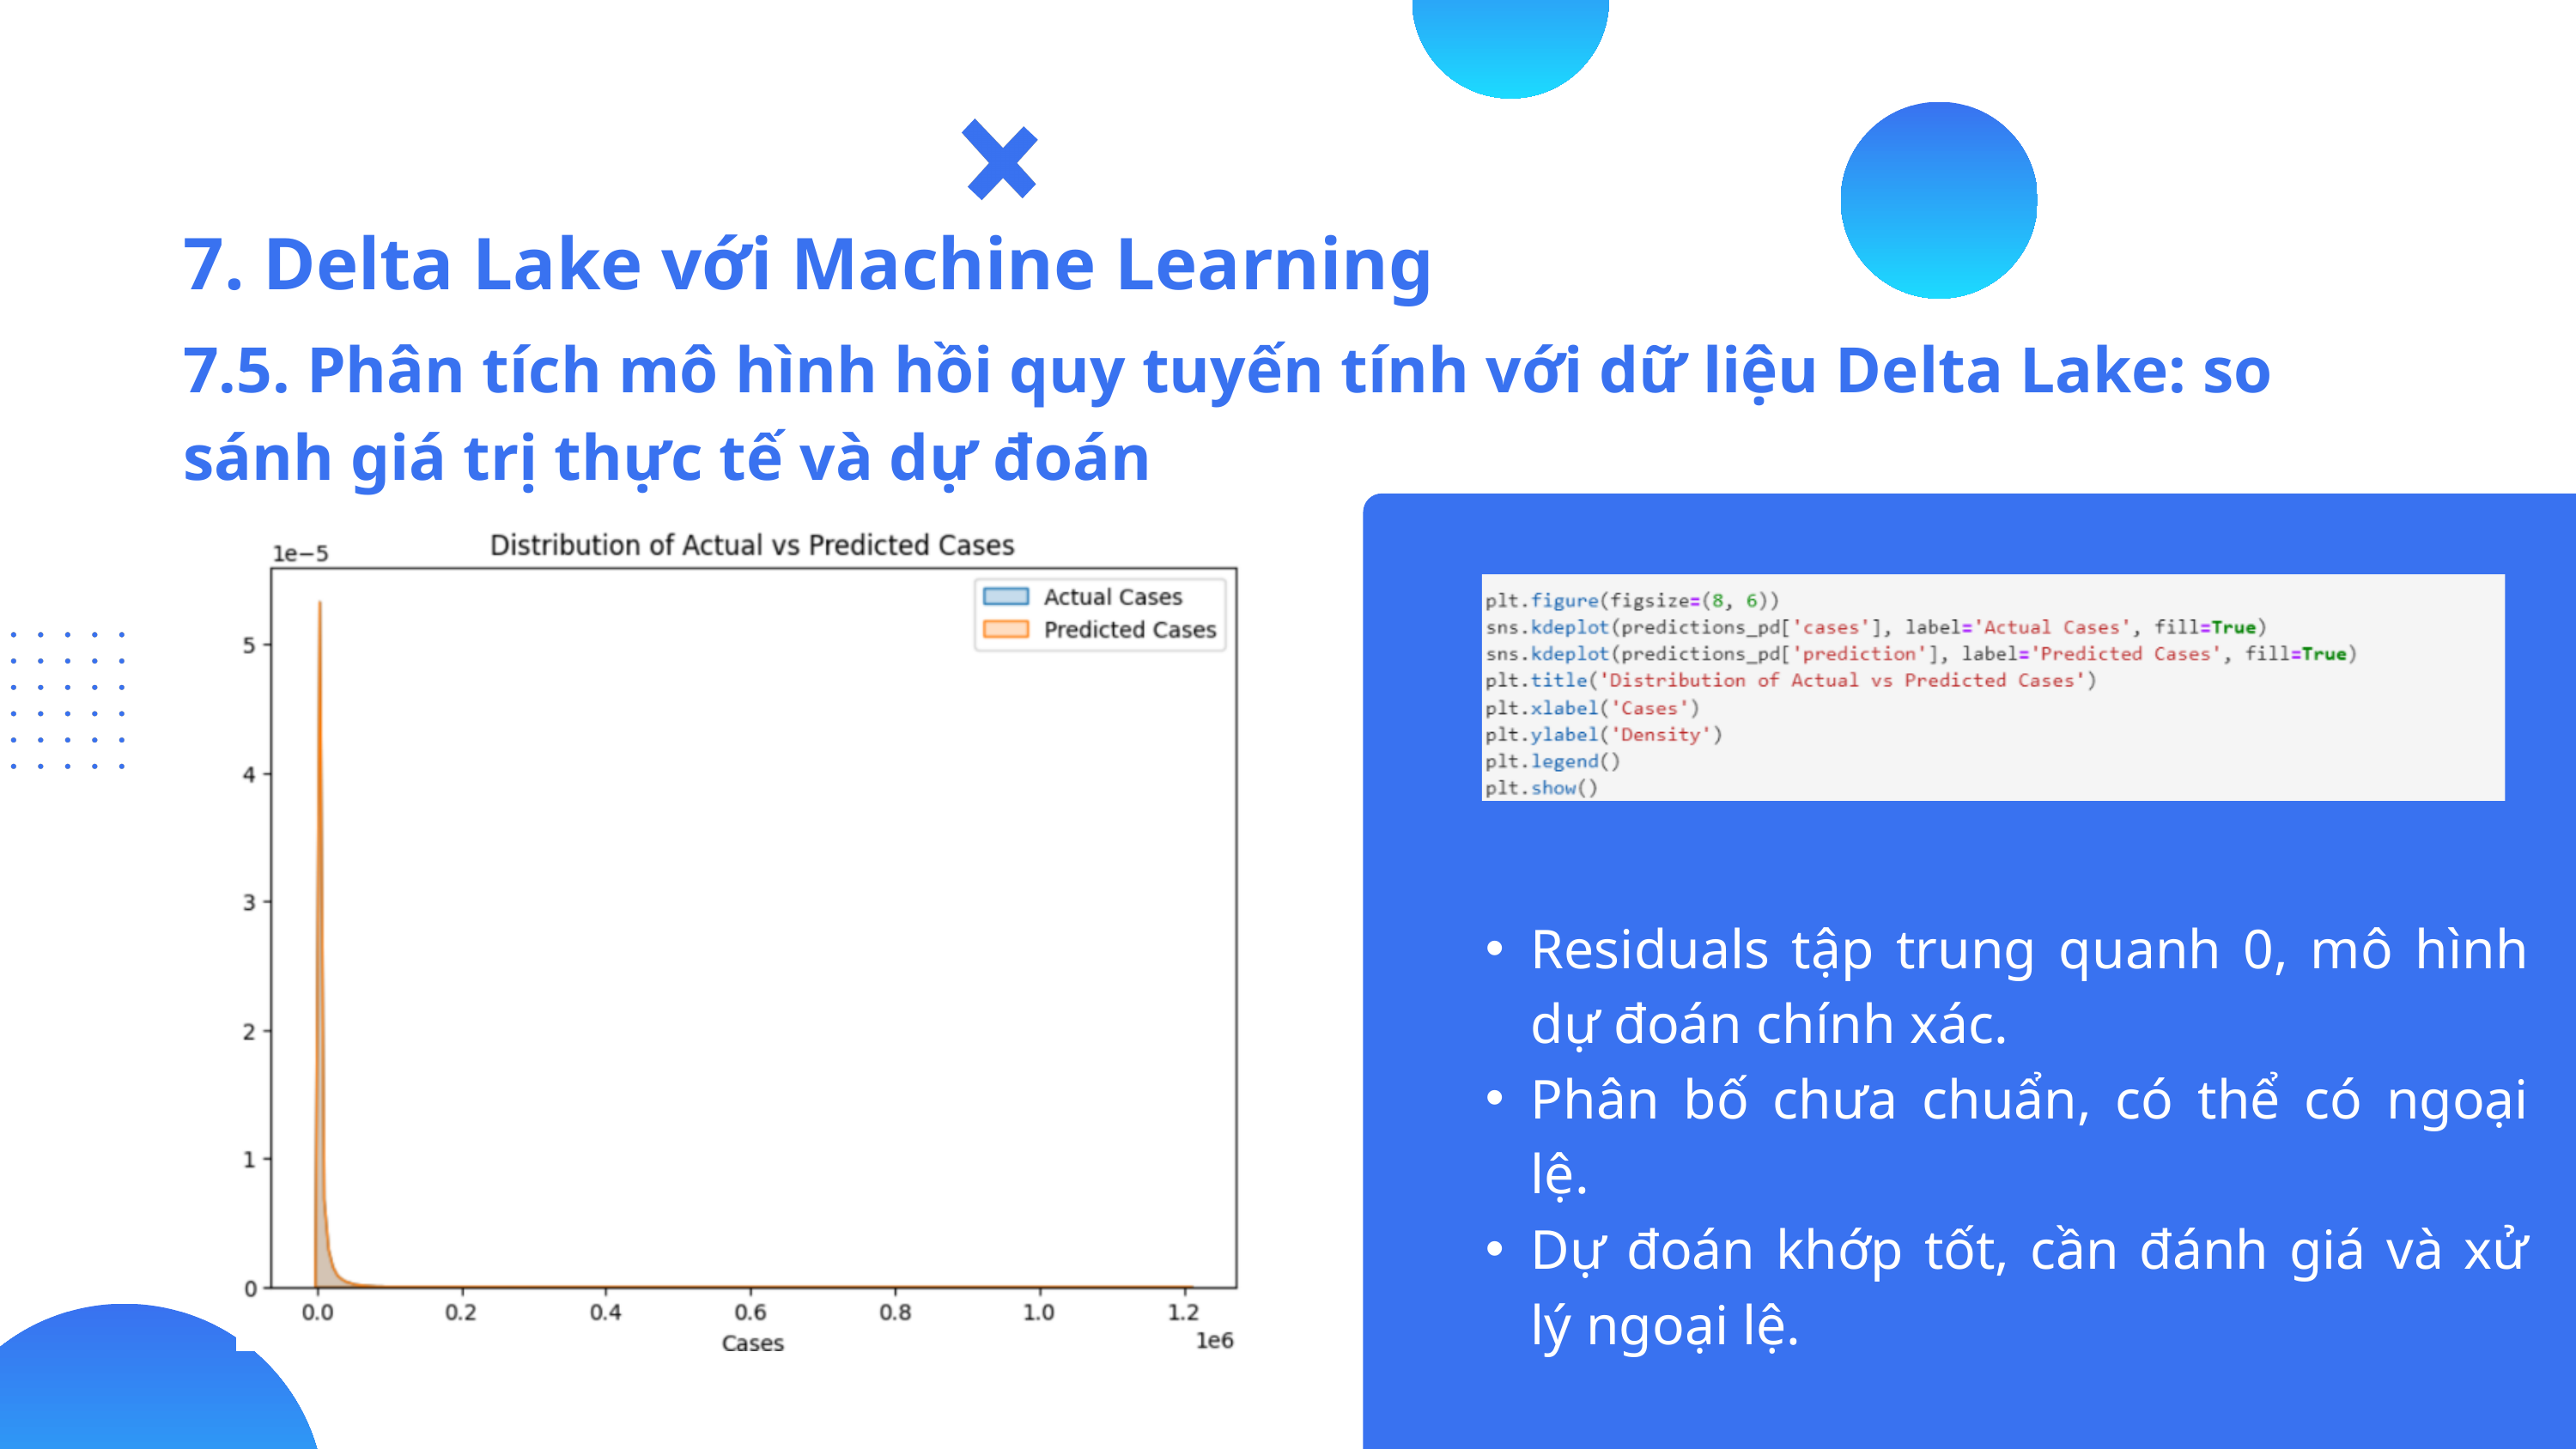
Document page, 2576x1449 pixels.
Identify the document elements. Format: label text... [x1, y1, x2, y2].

text_box [937, 98, 1060, 203]
text_box [0, 632, 125, 769]
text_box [1412, 0, 1610, 99]
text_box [1363, 493, 2576, 1449]
text_box 7.5. Phân tích mô hình hồi quy tuyến tính với dữ liệu Delta Lake: so sánh giá trị thực tế và dự đoán [183, 317, 2299, 494]
text_box [236, 517, 1257, 1351]
text_box 7. Delta Lake với Machine Learning [183, 203, 1481, 305]
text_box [1840, 101, 2038, 299]
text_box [0, 1303, 325, 1449]
